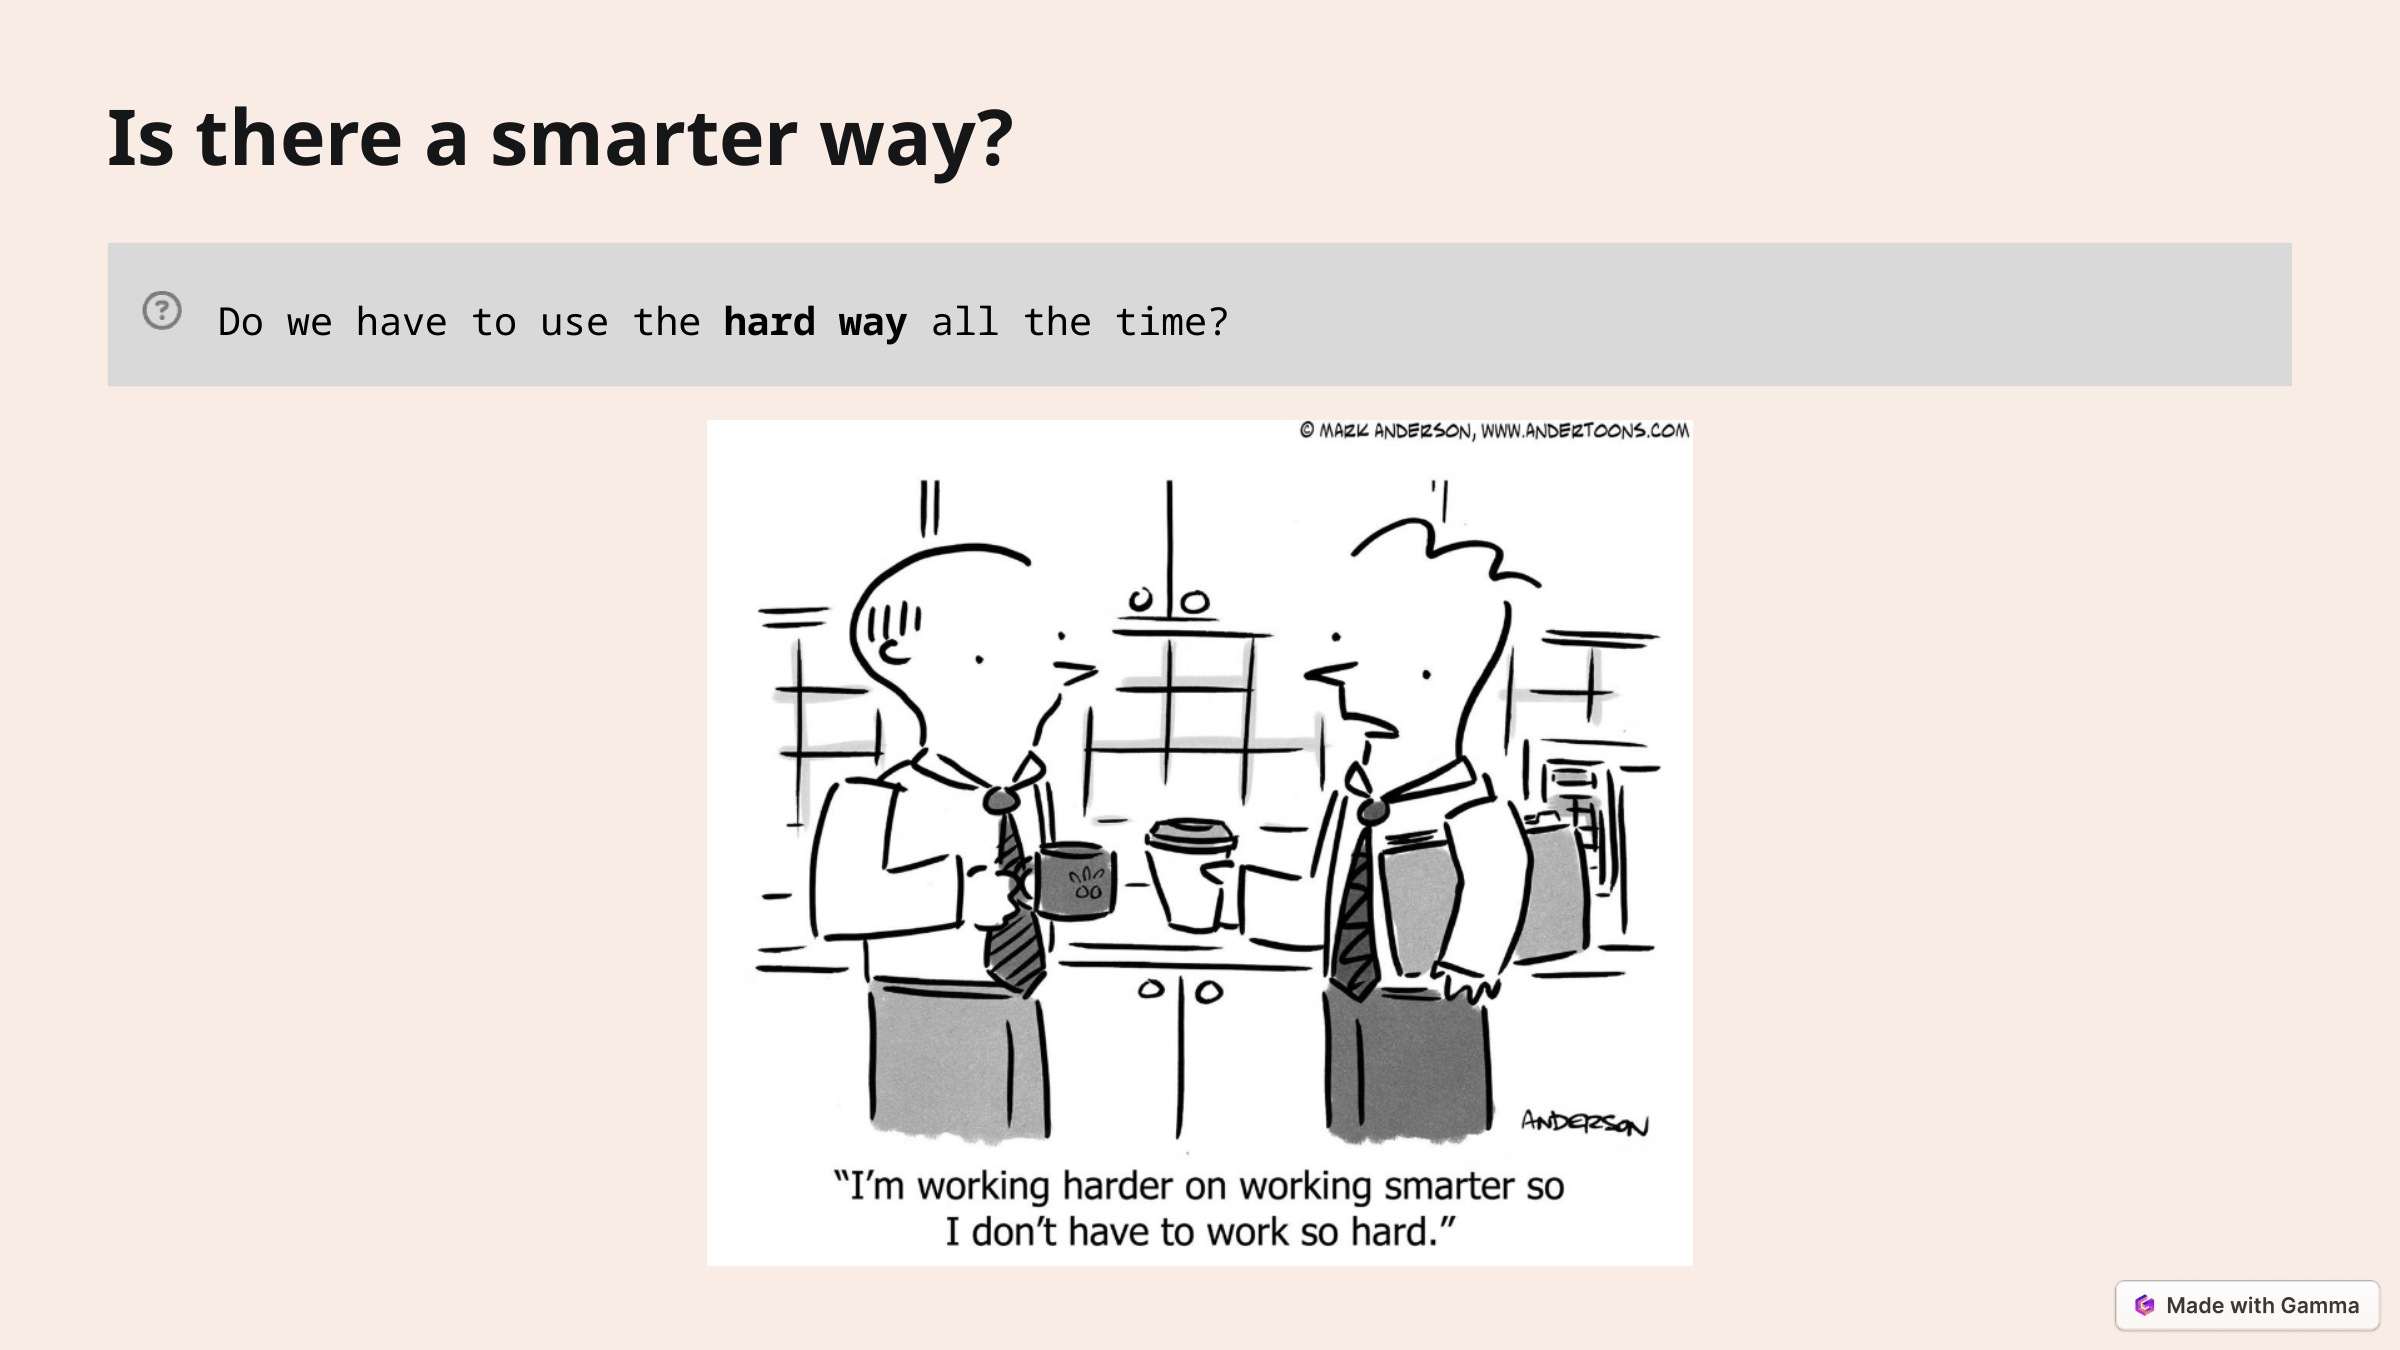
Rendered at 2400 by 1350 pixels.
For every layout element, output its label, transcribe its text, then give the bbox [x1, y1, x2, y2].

picture [2106, 1271, 2389, 1339]
text_box Is there a smarter way? [107, 84, 1098, 182]
text_box [107, 242, 2292, 387]
text_box Do we have to use the hard way all the time? [217, 281, 2262, 343]
picture [707, 420, 1693, 1266]
picture [138, 291, 187, 330]
